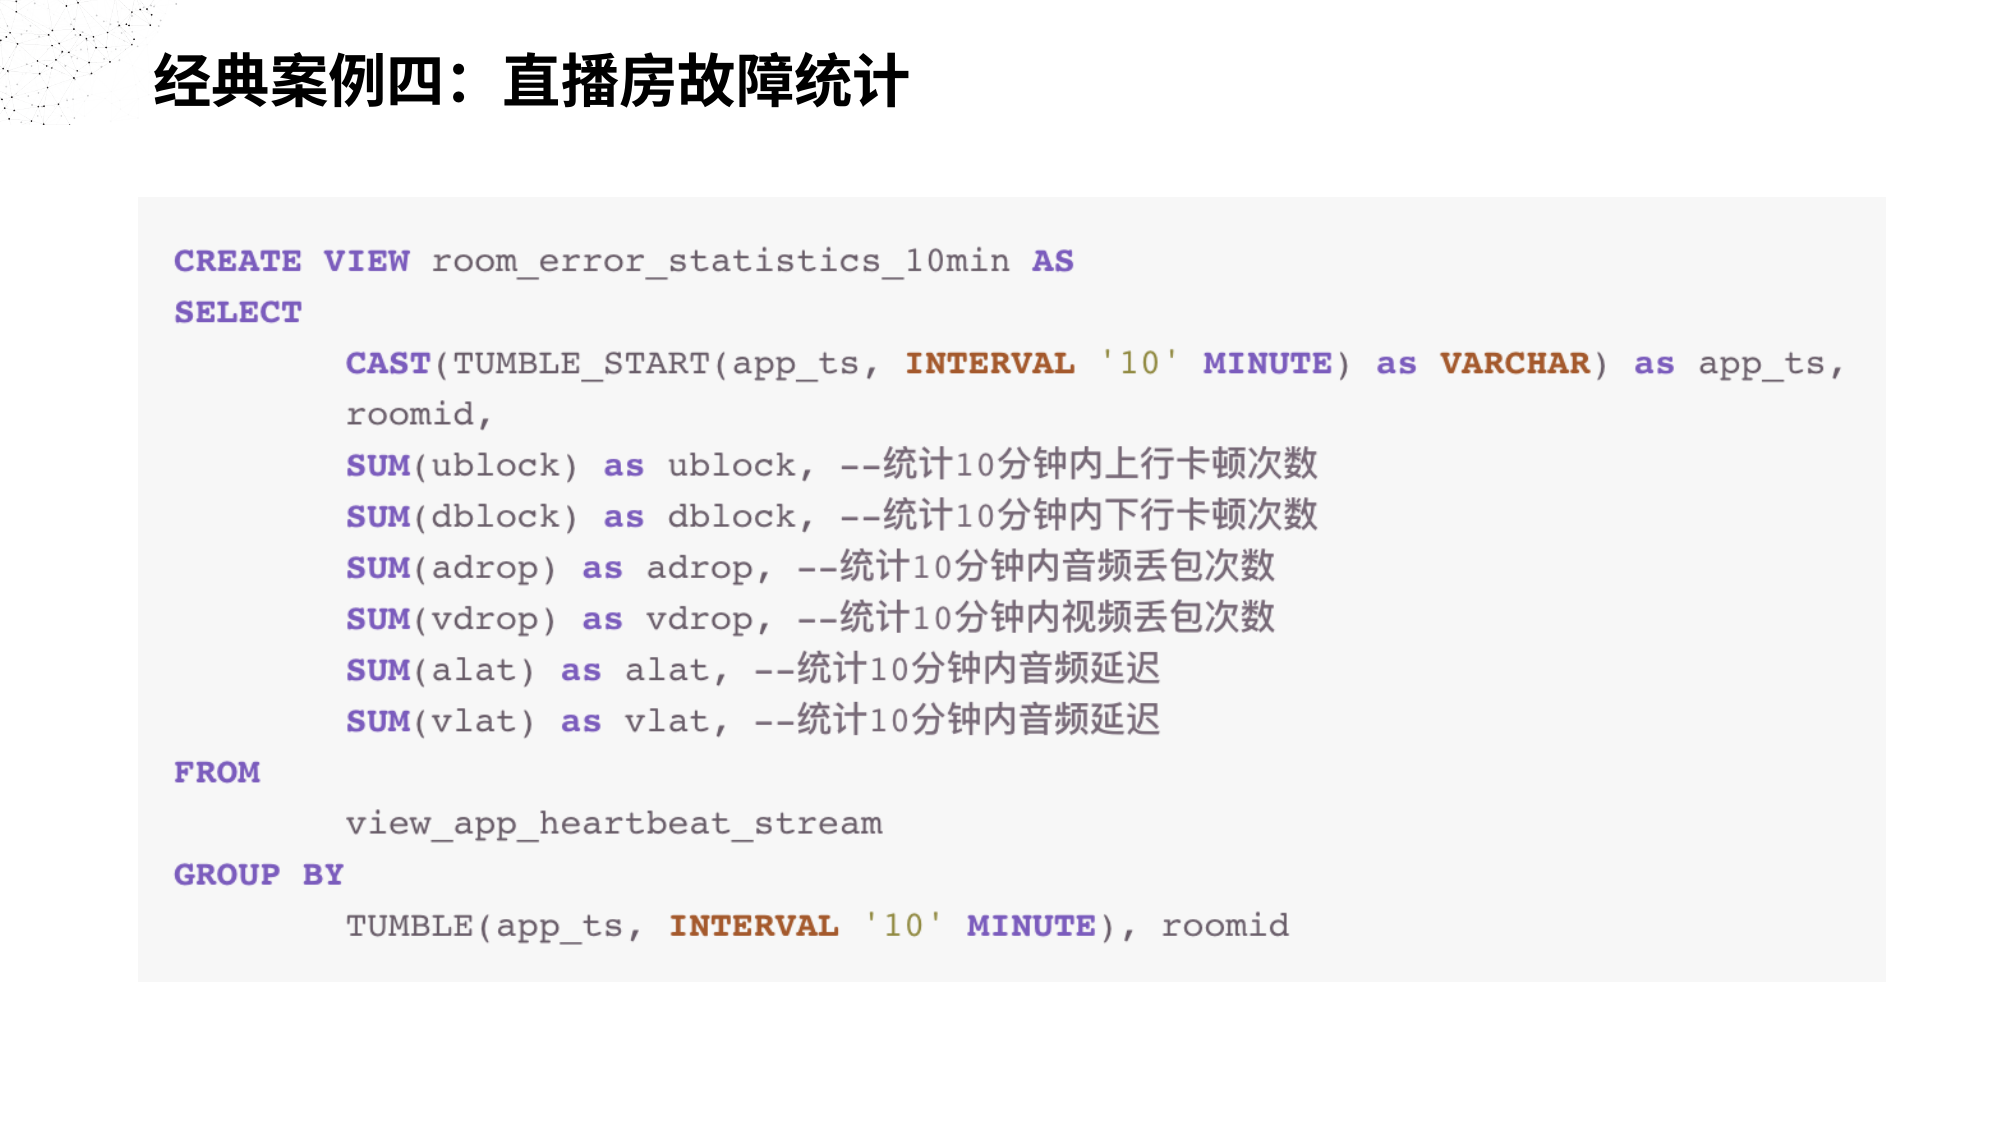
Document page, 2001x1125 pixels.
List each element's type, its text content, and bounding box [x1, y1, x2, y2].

picture [138, 197, 1886, 982]
text_box 经典案例四：直播房故障统计 [186, 15, 987, 122]
picture [0, 0, 186, 139]
